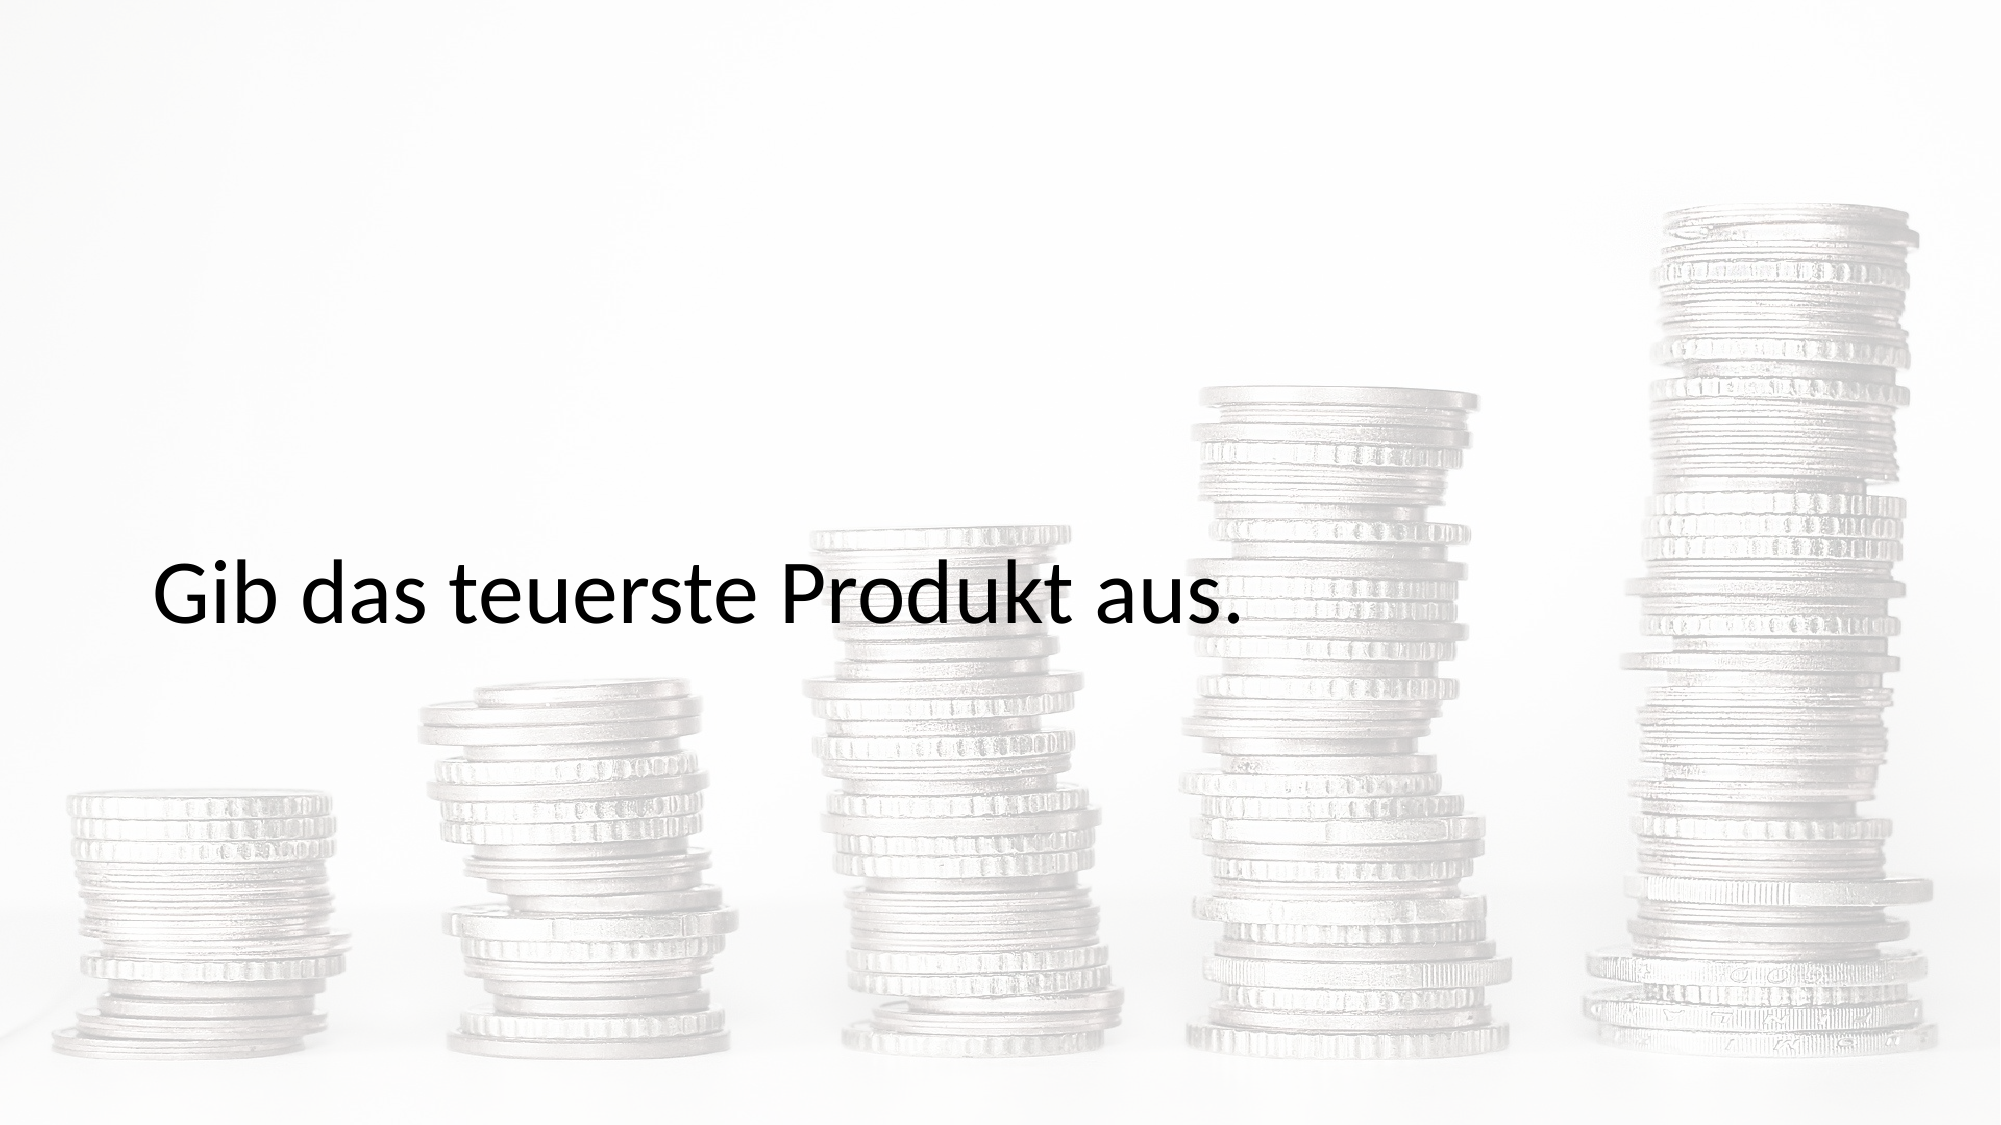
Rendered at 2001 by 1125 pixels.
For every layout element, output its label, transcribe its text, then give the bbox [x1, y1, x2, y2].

list Gib das teuerste Produkt aus. [137, 536, 1863, 963]
